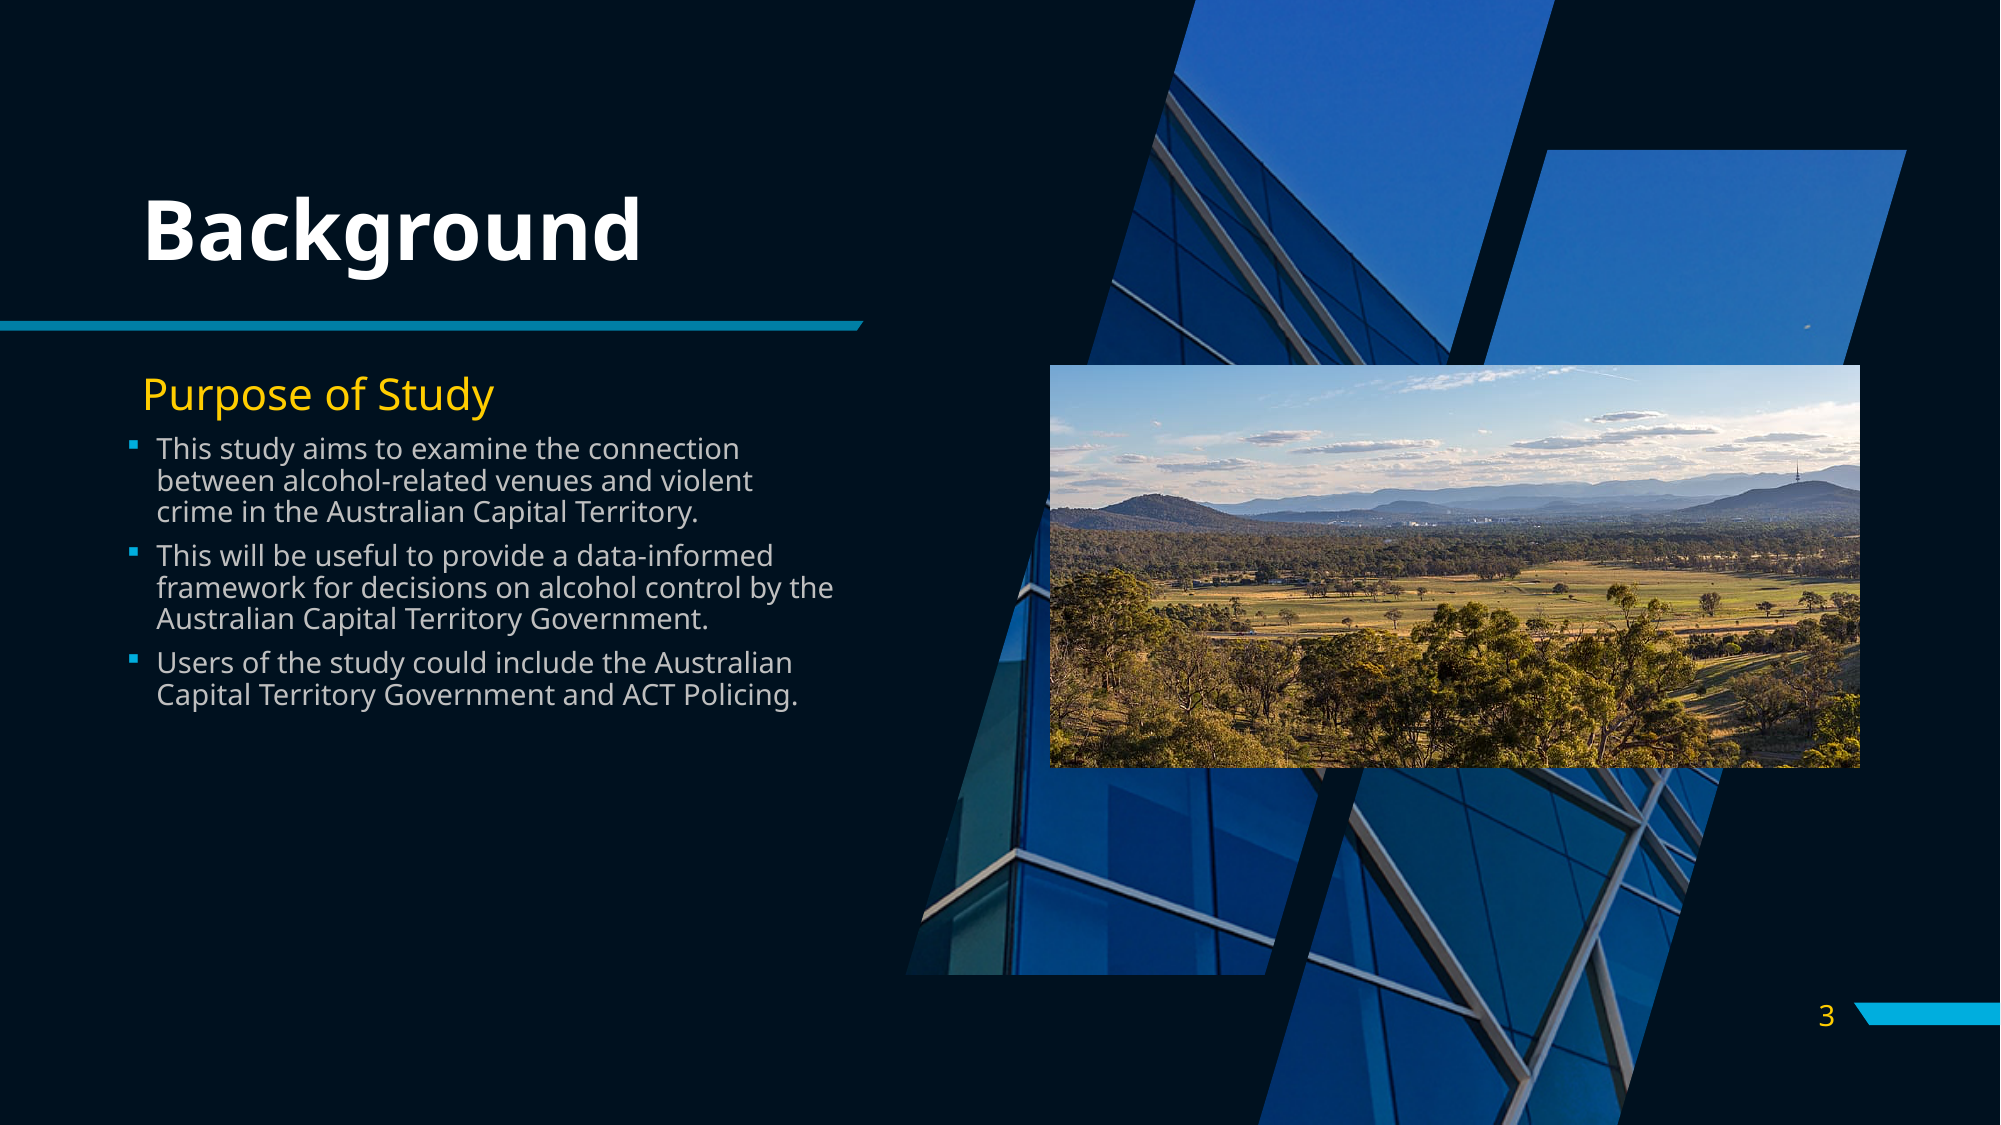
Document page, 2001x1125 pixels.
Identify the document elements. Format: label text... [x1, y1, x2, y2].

picture [905, 0, 1907, 1125]
title Background [126, 169, 905, 298]
list This study aims to examine the connection between alcohol-related venues and violent crime in the Australian Capital Territory. This will be useful to provide a data-informed framework for decisions on alcohol control by the Australian Capital Territory Government. Users of the study could include the Australian Capital Territory Government and ACT Policing. [126, 427, 853, 853]
list Purpose of Study [126, 365, 853, 427]
